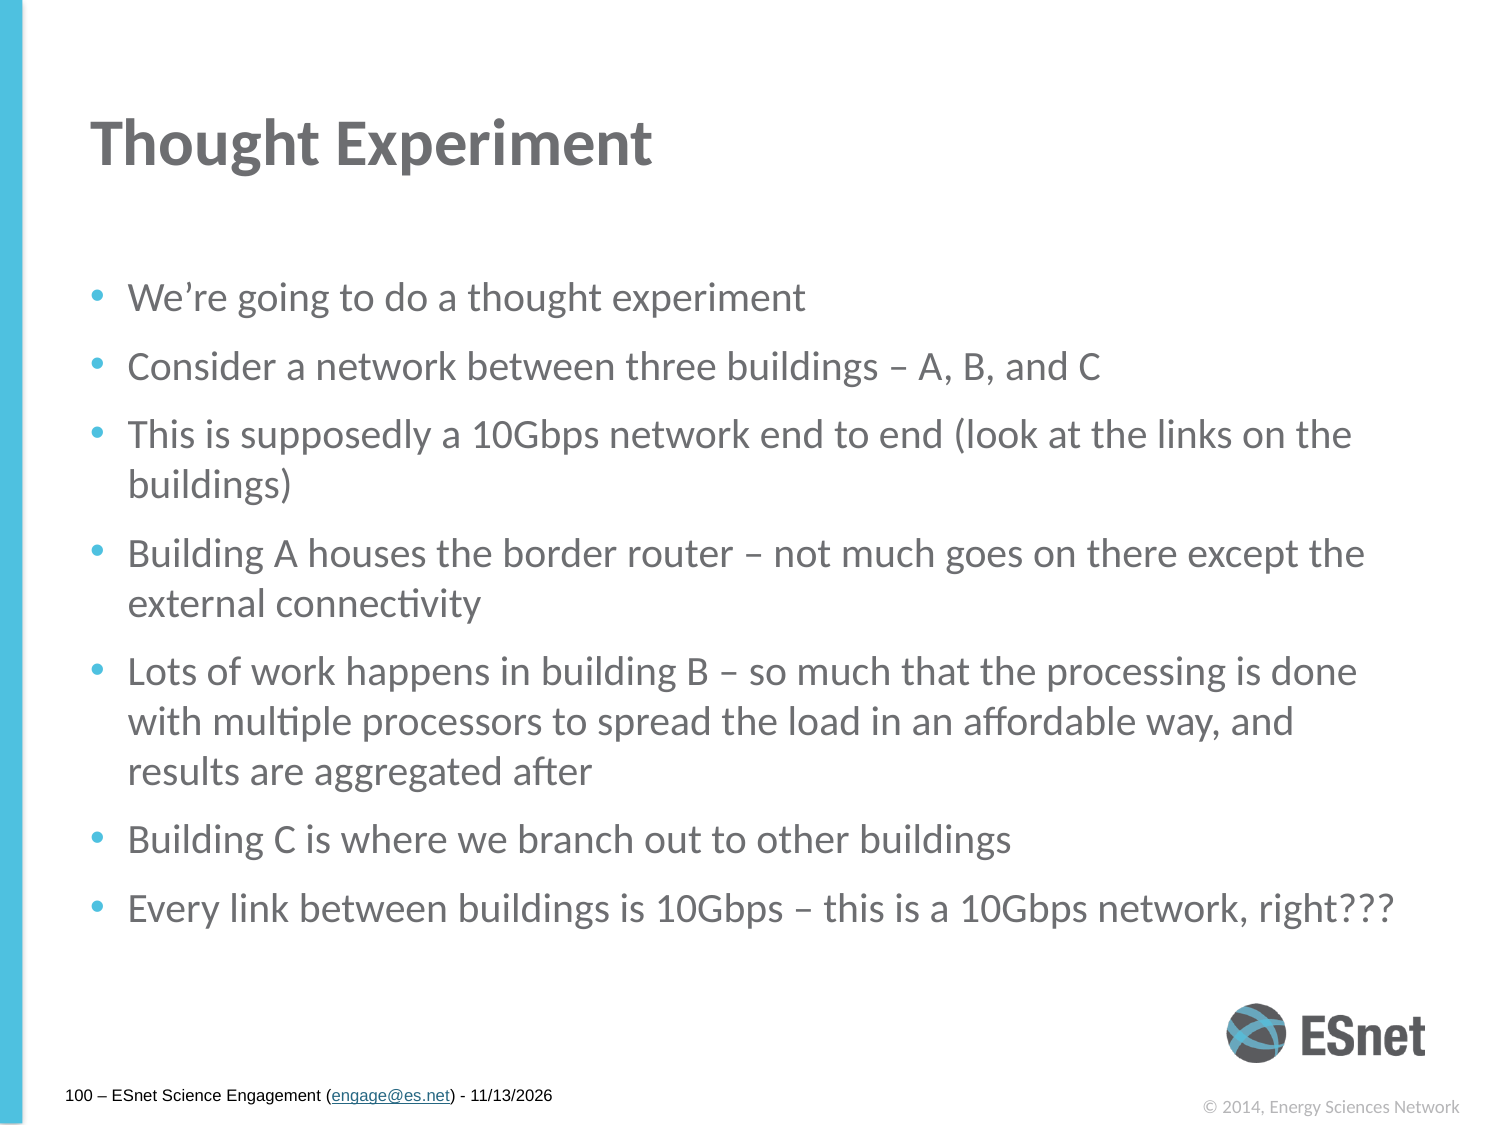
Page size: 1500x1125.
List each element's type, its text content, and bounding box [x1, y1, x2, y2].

text_box © 2014, Energy Sciences Network [1187, 1095, 1500, 1125]
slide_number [50, 1080, 582, 1110]
picture [1226, 1003, 1425, 1063]
title Thought Experiment [75, 45, 1425, 233]
list We’re going to do a thought experiment Consider a network between three buildings – A, B, and C This is supposedly a 10Gbps network end to end (look at the links on the buildings) Building A houses the border router – not much goes on there except the external connectivity Lots of work happens in building B – so much that the processing is done with multiple processors to spread the load in an affordable way, and results are aggregated after Building C is where we branch out to other buildings Every link between buildings is 10Gbps – this is a 10Gbps network, right??? [75, 262, 1425, 976]
